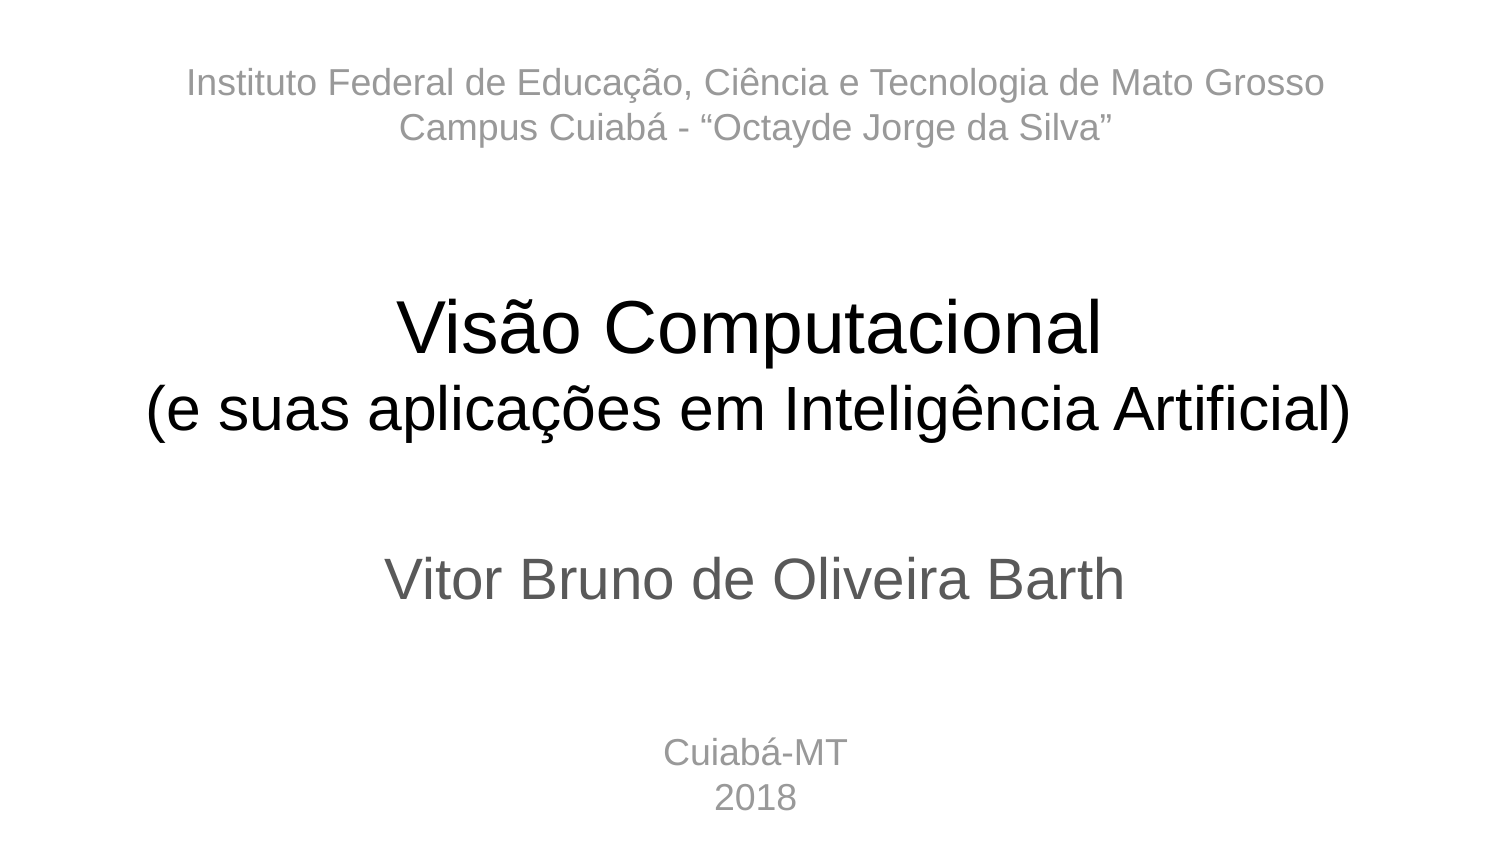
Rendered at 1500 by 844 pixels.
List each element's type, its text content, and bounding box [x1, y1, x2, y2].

text_box Cuiabá-MT 2018 [5, 712, 1500, 833]
text_box Instituto Federal de Educação, Ciência e Tecnologia de Mato Grosso Campus Cuiabá - “Octayde Jorge da Silva” [5, 43, 1500, 164]
title Visão Computacional (e suas aplicações em Inteligência Artificial) [51, 287, 1449, 459]
subtitle Vitor Bruno de Oliveira Barth [56, 526, 1455, 629]
